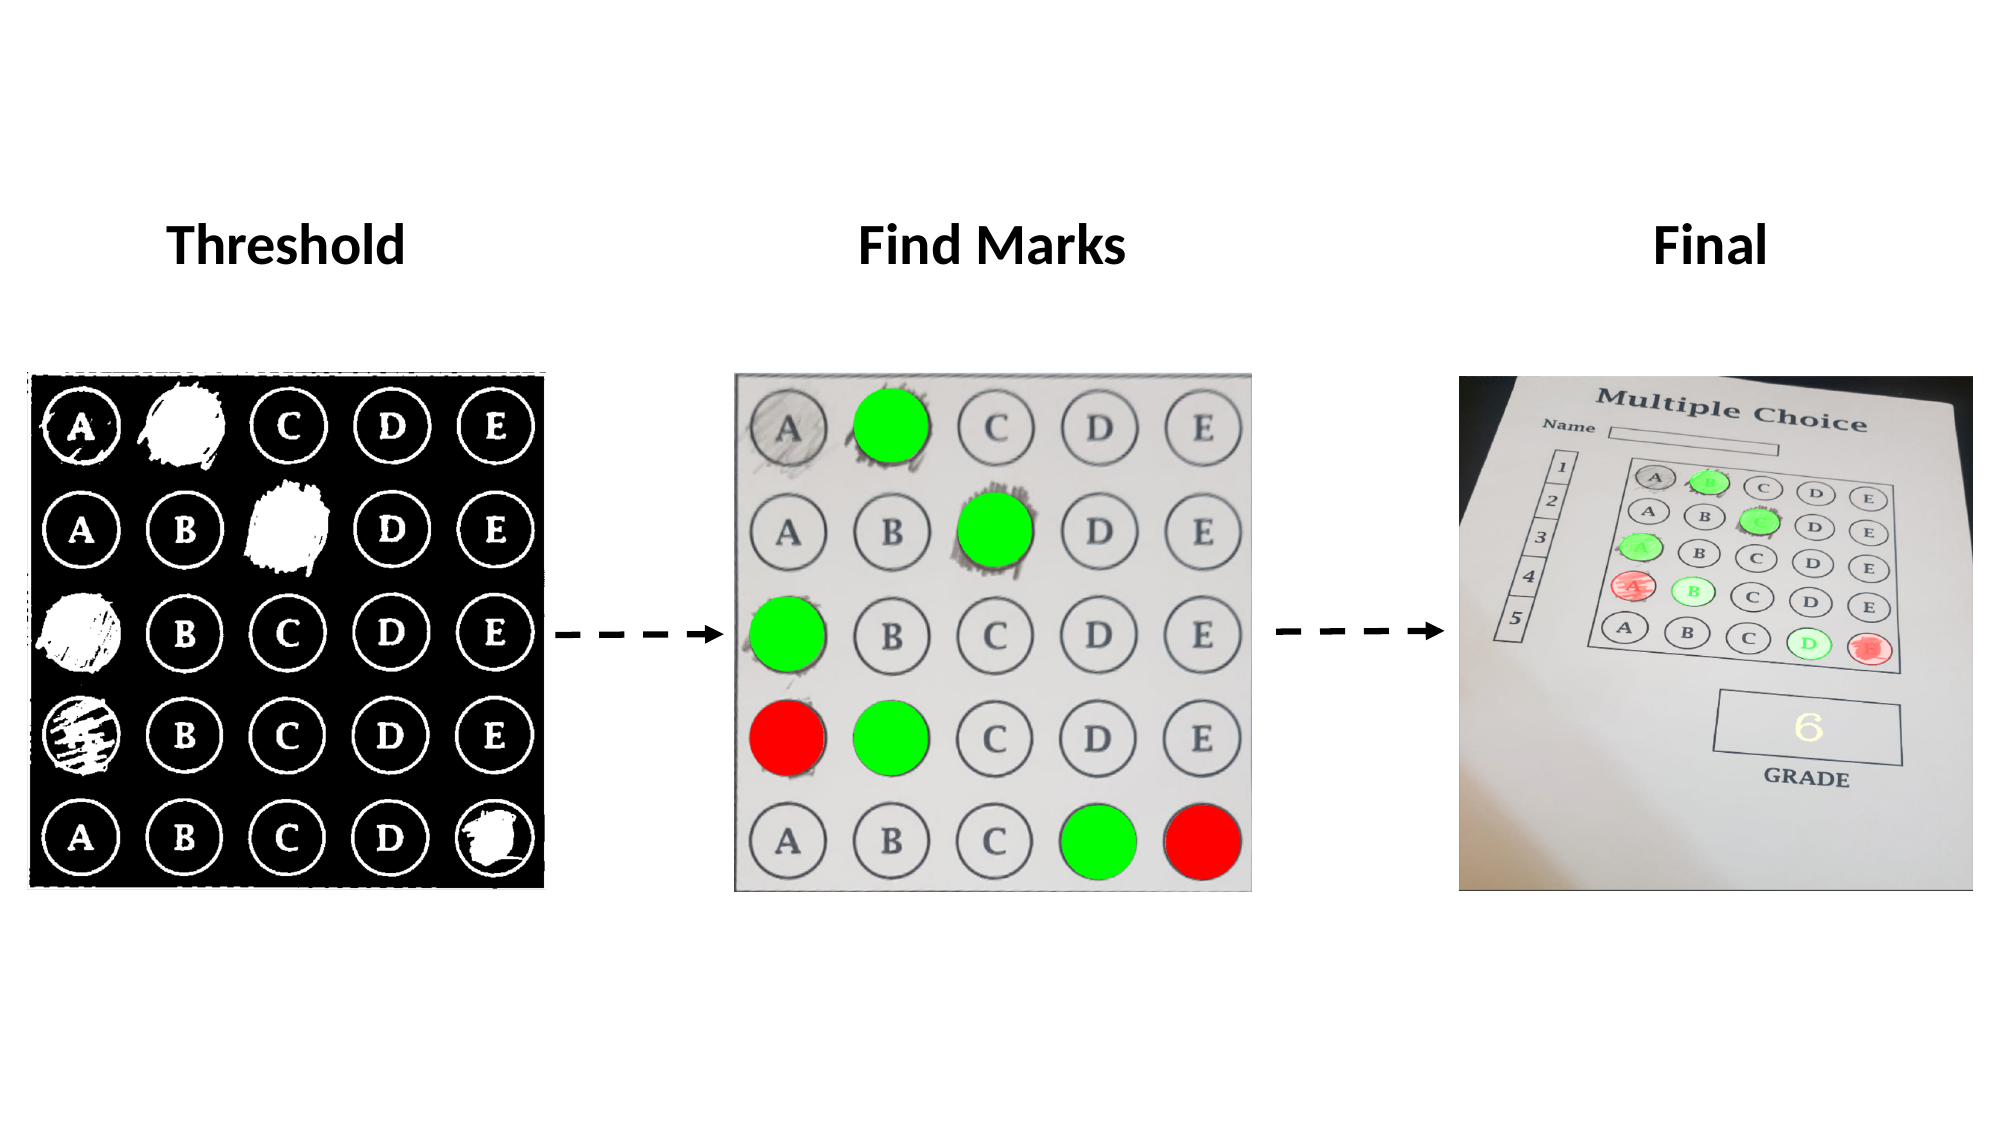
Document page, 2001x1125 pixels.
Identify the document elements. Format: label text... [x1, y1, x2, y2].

picture [1459, 376, 1973, 891]
text_box Final [1454, 198, 1968, 284]
text_box Threshold [27, 198, 546, 284]
picture [27, 372, 546, 890]
text_box Find Marks [734, 198, 1252, 284]
picture [734, 372, 1252, 892]
